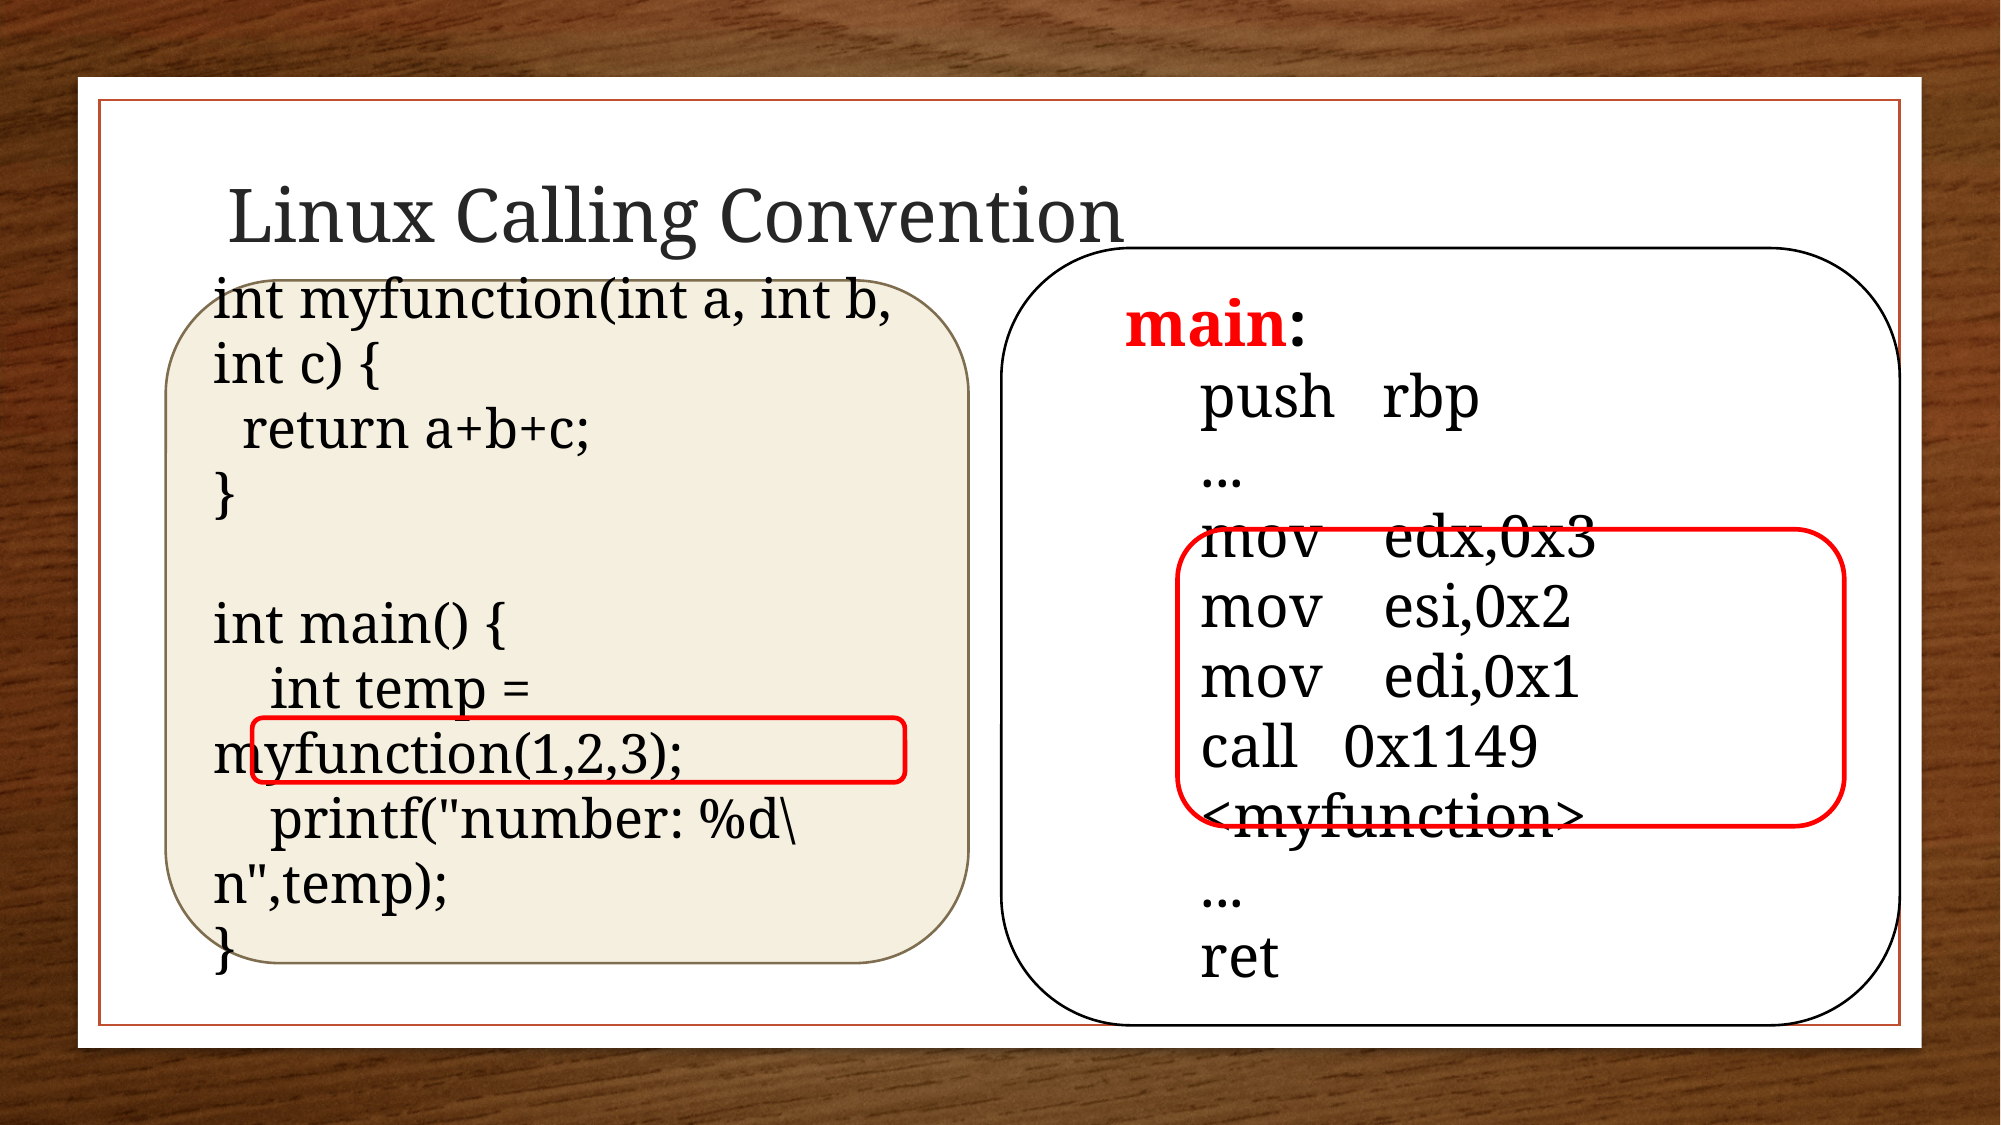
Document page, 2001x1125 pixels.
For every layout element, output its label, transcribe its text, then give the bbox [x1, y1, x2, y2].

text_box [77, 76, 1923, 1049]
text_box [0, 0, 2000, 1125]
text_box main: push rbp ... mov edx,0x3 mov esi,0x2 mov edi,0x1 call 0x1149 <myfunction> ... ret [999, 246, 1902, 1027]
title Linux Calling Convention [212, 161, 1788, 266]
text_box [250, 716, 907, 784]
text_box int myfunction(int a, int b, int c) { return a+b+c; } int main() { int temp = myfunction(1,2,3); printf("number: %d\n",temp); } [164, 279, 970, 965]
text_box [1176, 527, 1846, 828]
text_box [99, 99, 1900, 1026]
